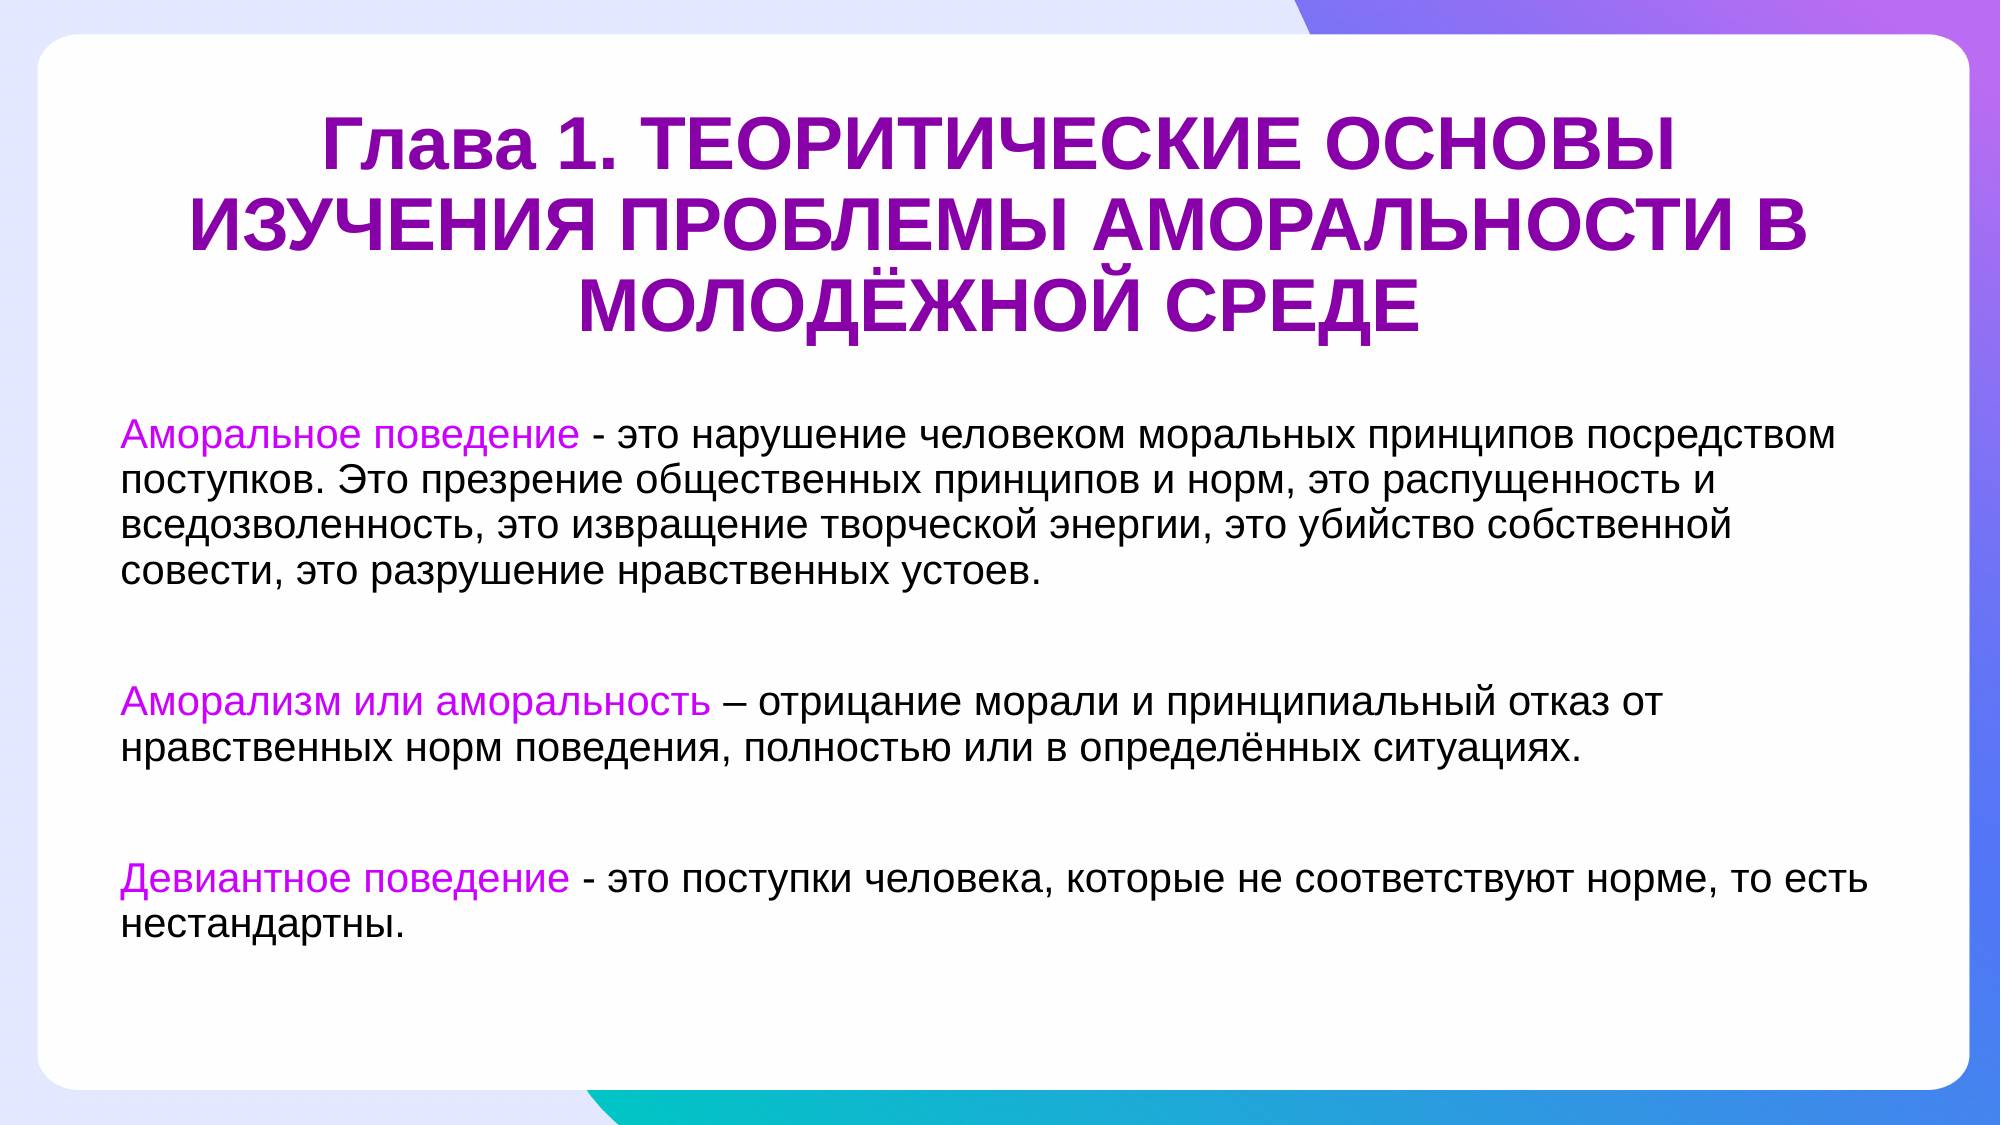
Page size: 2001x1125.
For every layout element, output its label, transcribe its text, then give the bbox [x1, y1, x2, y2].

title Глава 1. ТЕОРИТИЧЕСКИЕ ОСНОВЫ ИЗУЧЕНИЯ ПРОБЛЕМЫ АМОРАЛЬНОСТИ В МОЛОДЁЖНОЙ СРЕДЕ [137, 106, 1863, 347]
picture [0, 0, 2000, 1125]
list Аморальное поведение - это нарушение человеком моральных принципов посредством поступков. Это презрение общественных принципов и норм, это распущенность и вседозволенность, это извращение творческой энергии, это убийство собственной совести, это разрушение нравственных устоев. Аморализм или аморальность – отрицание морали и принципиальный отказ от нравственных норм поведения, полностью или в определённых ситуациях. Девиантное поведение - это поступки человека, которые не соответствуют норме, то есть нестандартны. [105, 405, 1895, 966]
